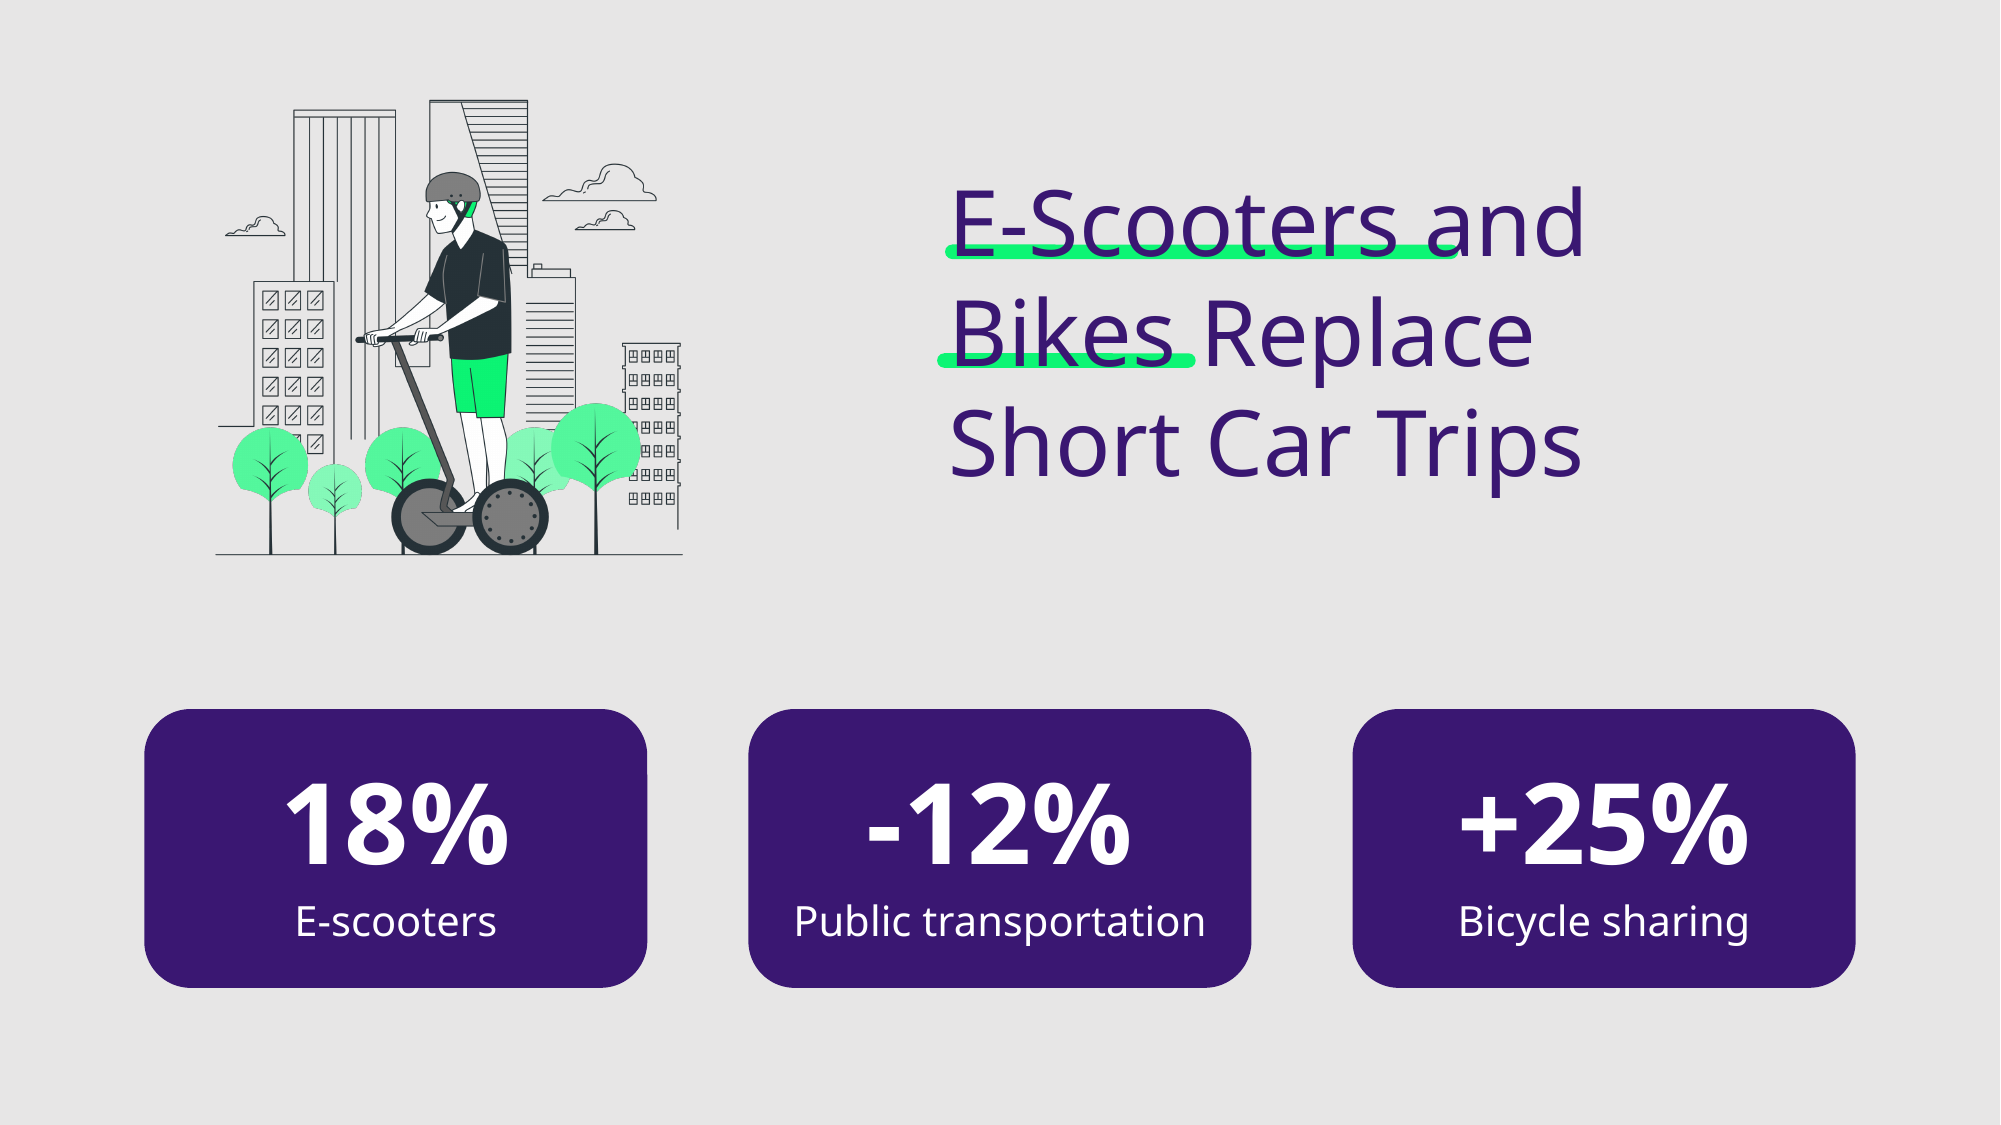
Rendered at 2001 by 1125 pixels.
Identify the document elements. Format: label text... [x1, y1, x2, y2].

text_box [1351, 707, 1858, 990]
text_box [142, 707, 649, 990]
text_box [1430, 743, 1779, 954]
picture [166, 54, 734, 621]
text_box E-Scooters and Bikes Replace Short Car Trips [933, 157, 1710, 503]
text_box [746, 707, 1254, 990]
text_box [267, 743, 524, 954]
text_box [764, 743, 1236, 954]
